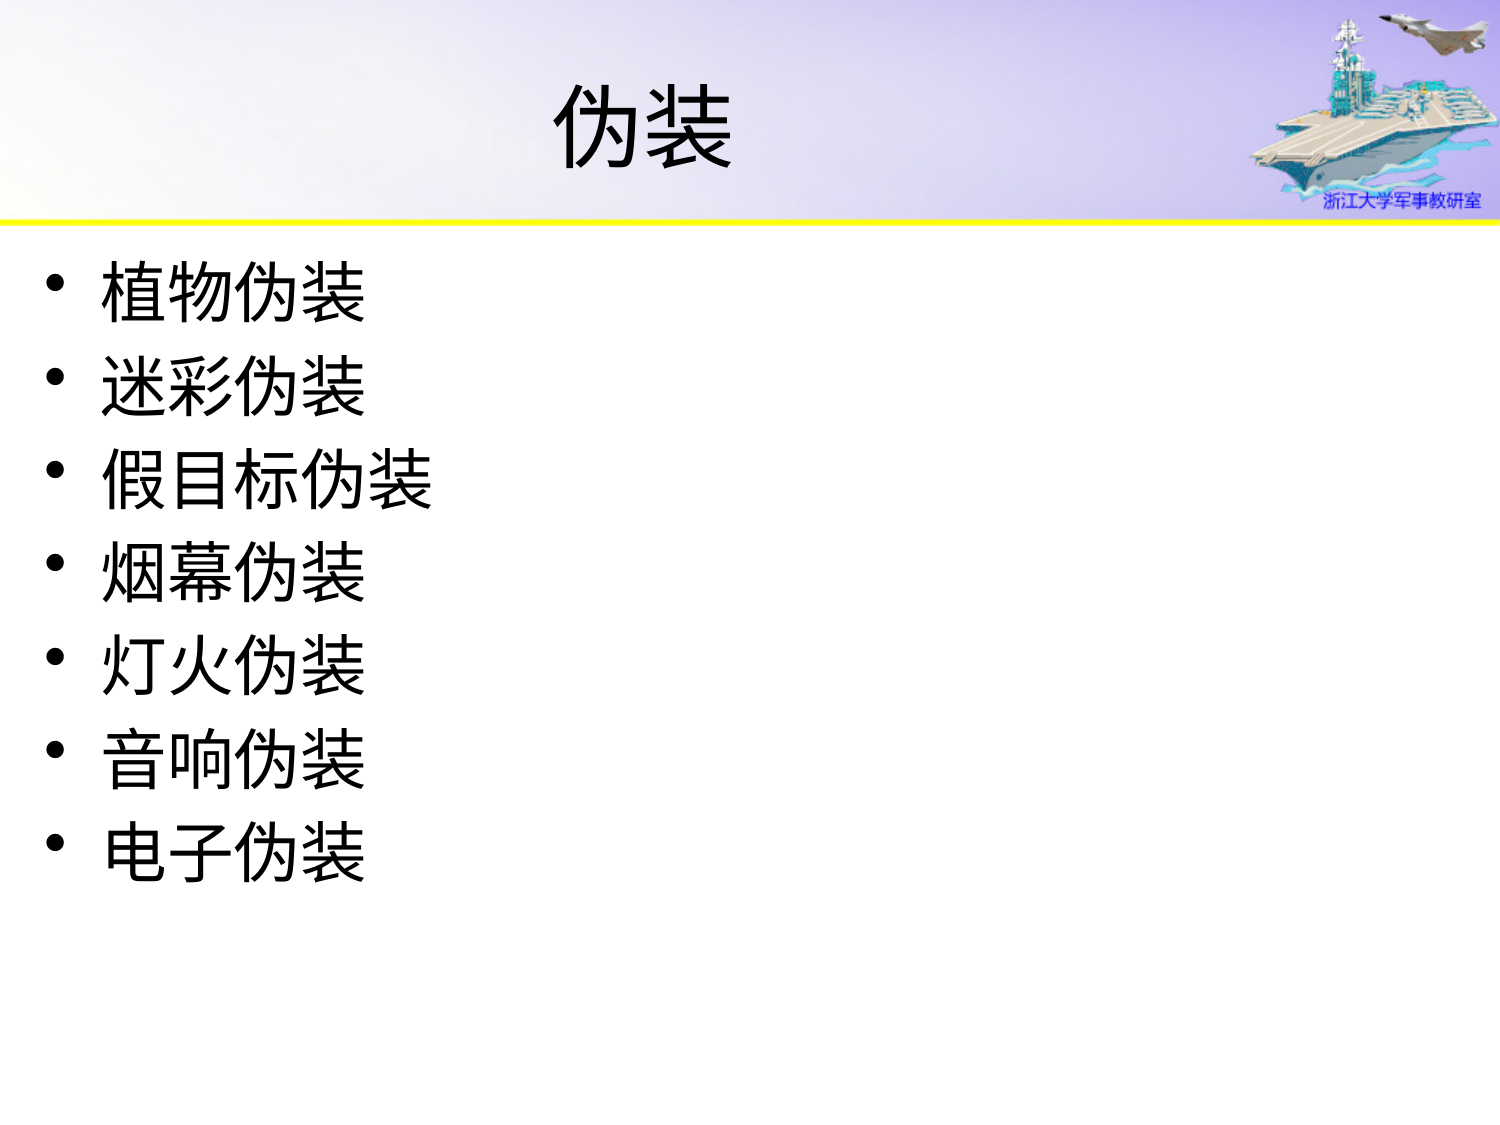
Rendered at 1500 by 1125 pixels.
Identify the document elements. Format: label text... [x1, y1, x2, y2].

picture [0, 0, 1500, 226]
title 伪装 [29, 30, 1259, 219]
list 植物伪装 迷彩伪装 假目标伪装 烟幕伪装 灯火伪装 音响伪装 电子伪装 [29, 243, 1460, 1036]
